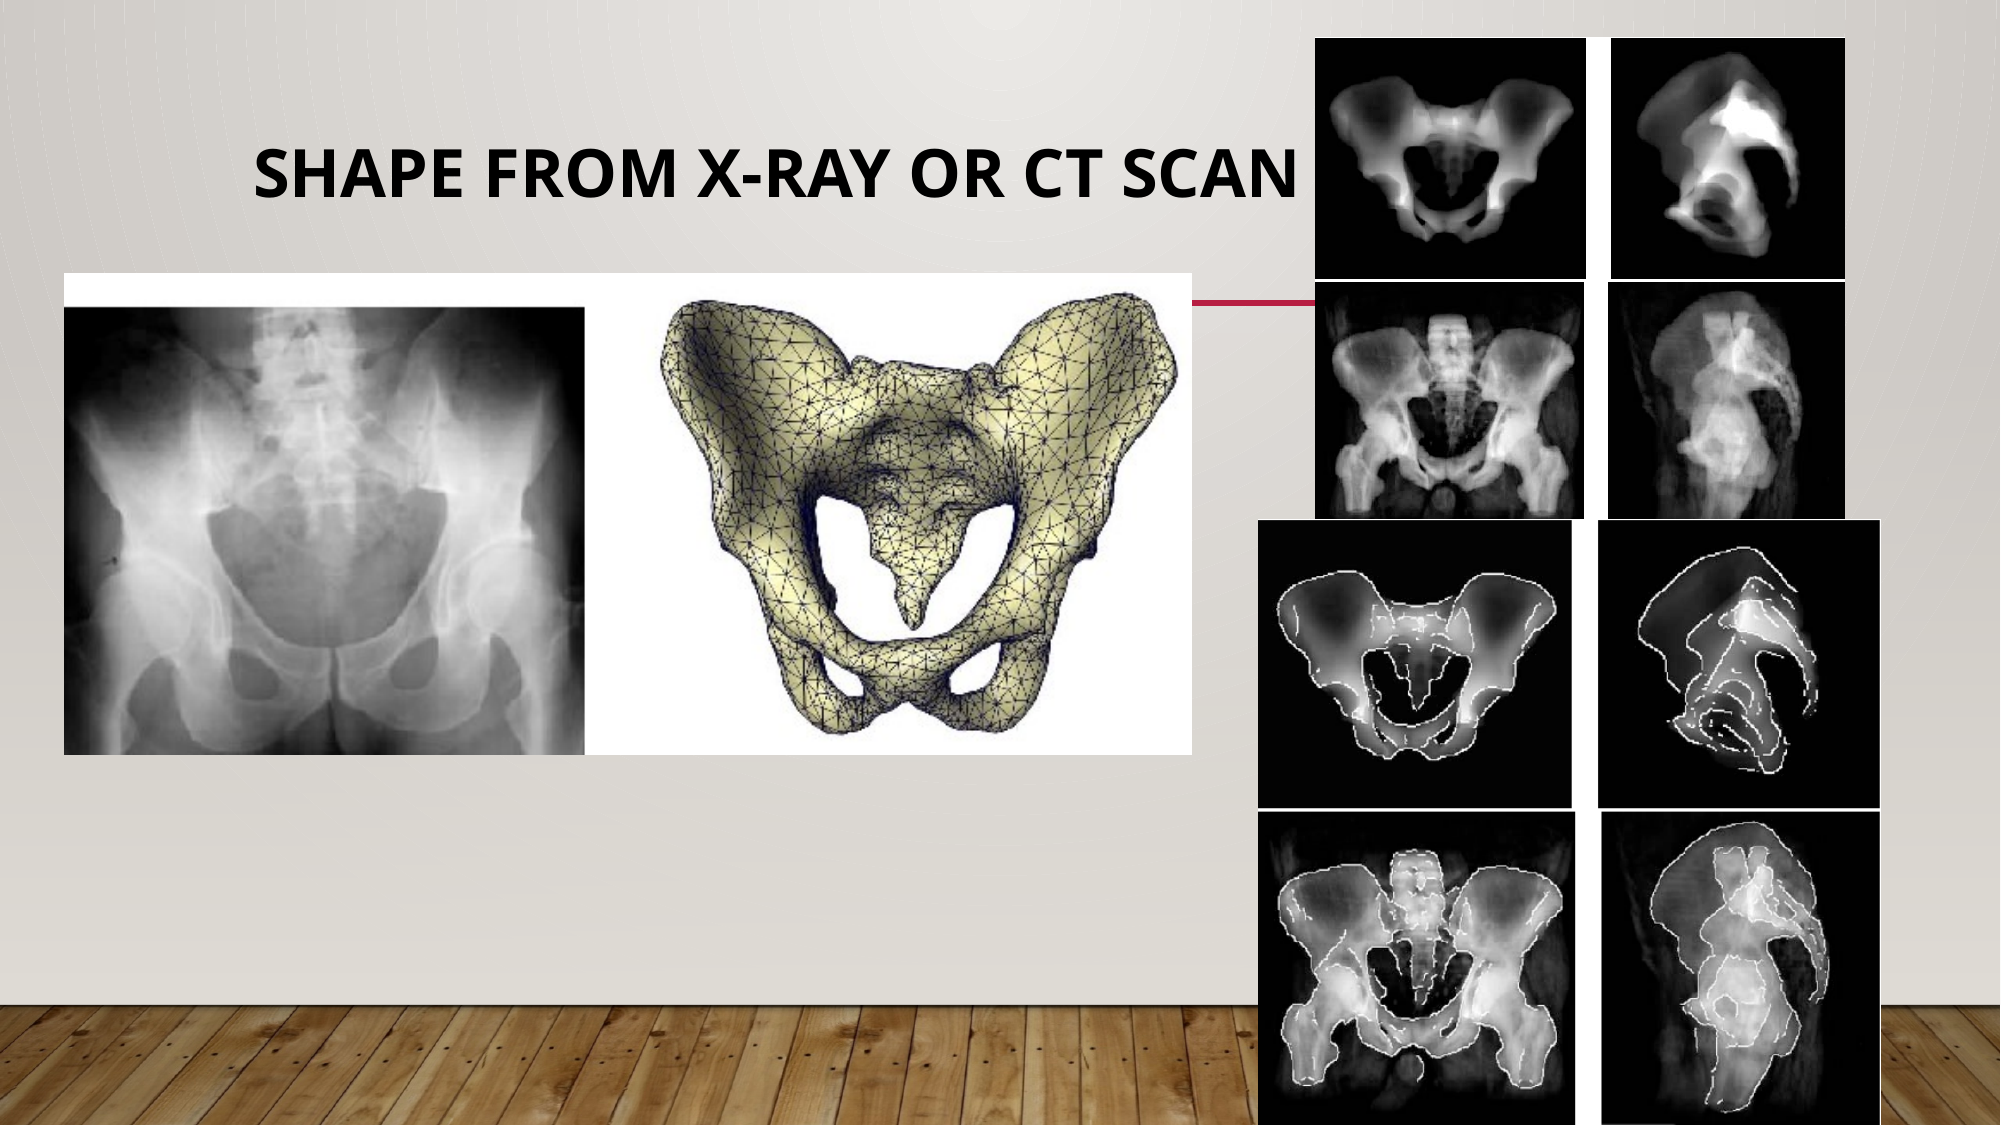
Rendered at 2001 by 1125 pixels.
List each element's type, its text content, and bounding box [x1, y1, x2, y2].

picture [64, 273, 1192, 755]
picture [0, 37, 2000, 1125]
title Shape from X-ray or CT Scan [238, 131, 1315, 305]
